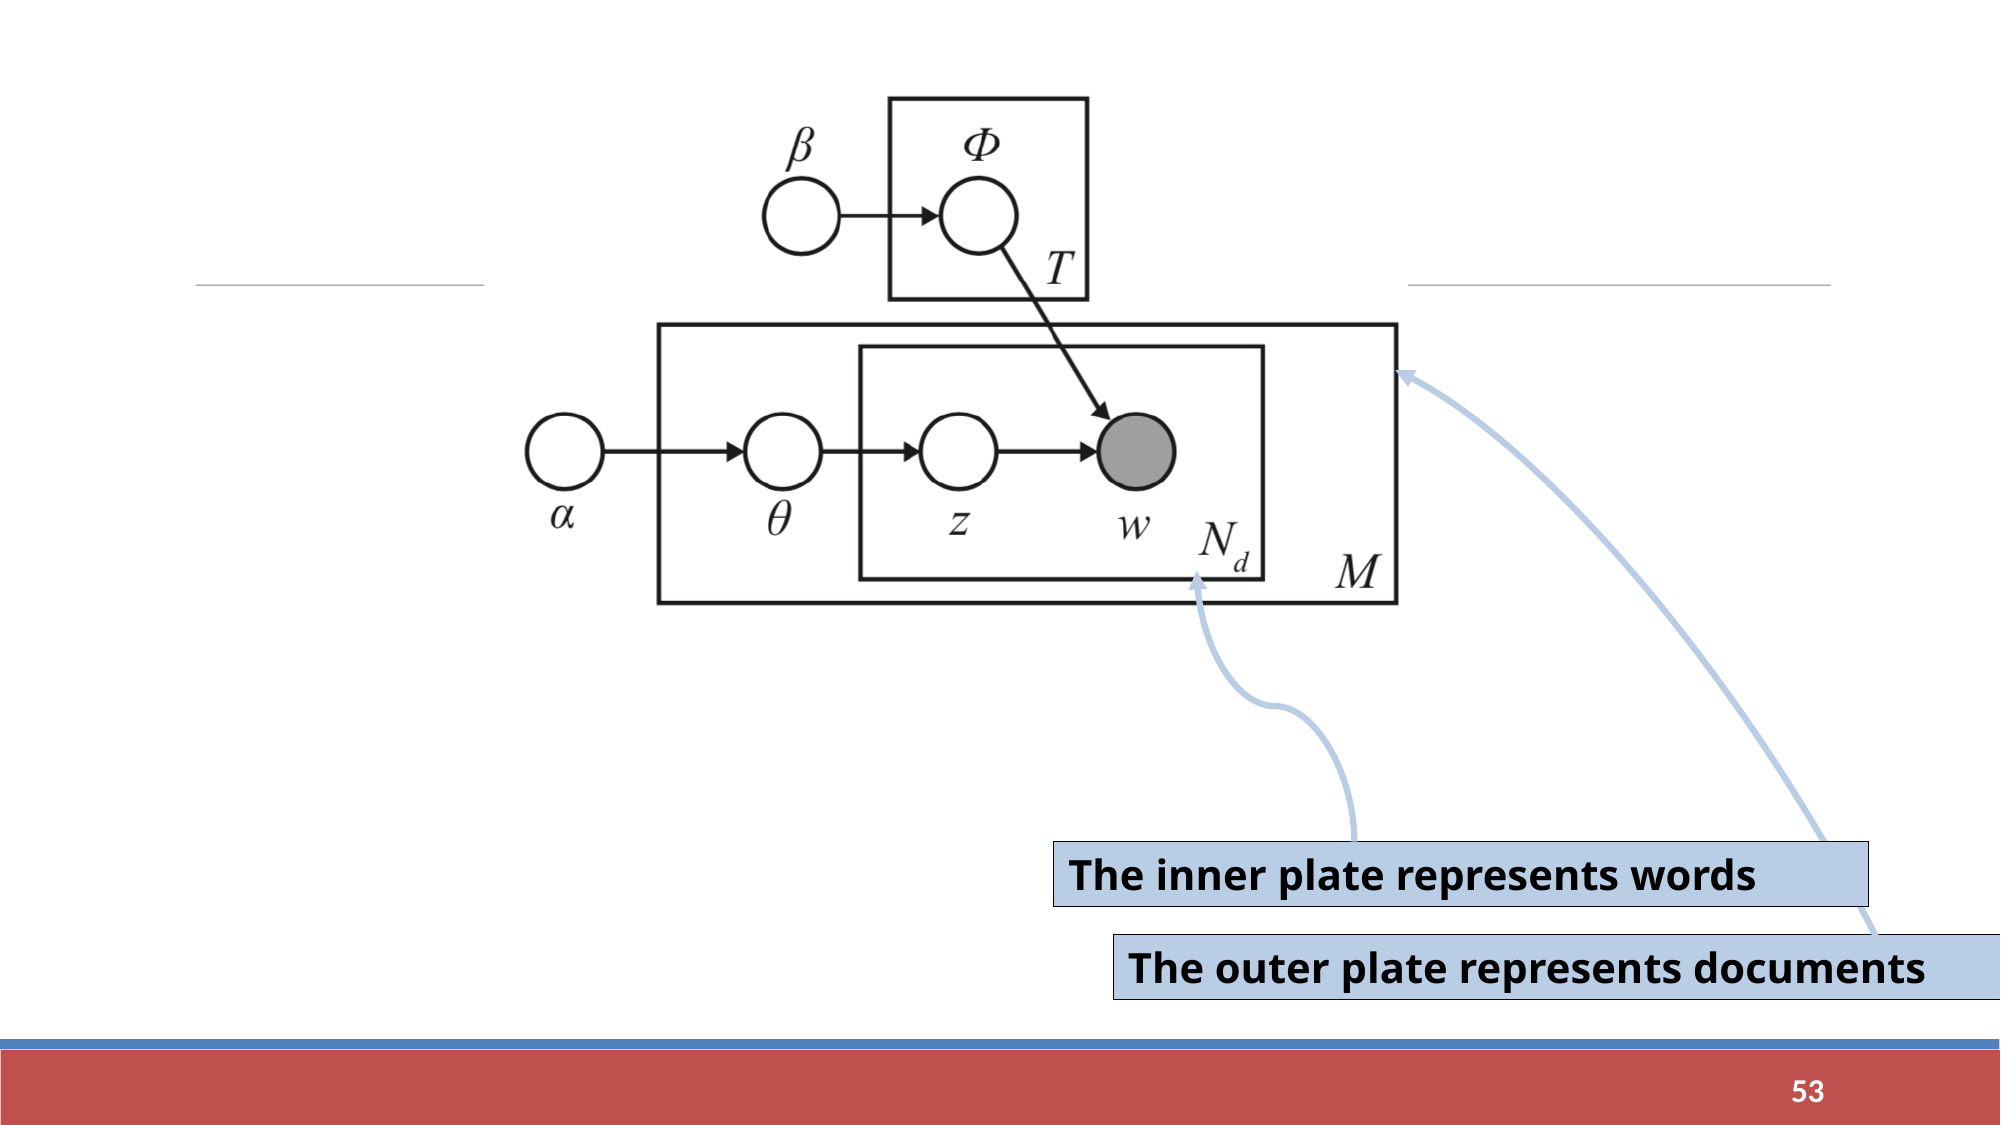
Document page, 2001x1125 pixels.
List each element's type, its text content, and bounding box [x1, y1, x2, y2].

text_box The inner plate represents words [1053, 841, 1869, 907]
text_box [1767, 907, 1882, 946]
text_box The outer plate represents documents [1113, 934, 2000, 1000]
text_box [1203, 625, 1356, 842]
text_box <number> [1624, 1059, 1840, 1120]
picture [484, 81, 1408, 618]
text_box [1413, 377, 1825, 841]
